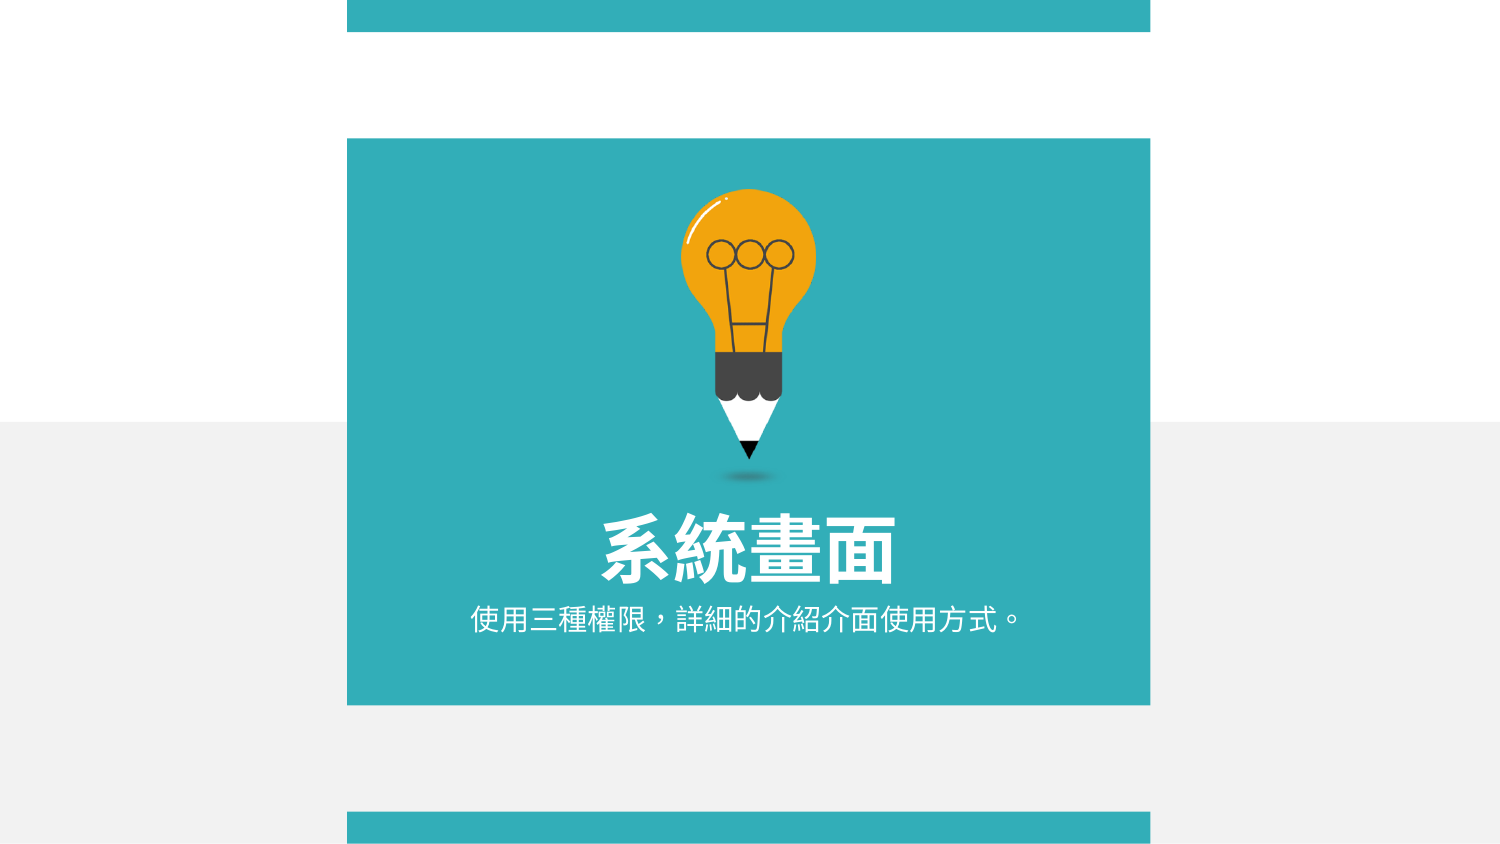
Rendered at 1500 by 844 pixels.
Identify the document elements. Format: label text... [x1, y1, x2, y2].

picture [681, 189, 816, 487]
list 系統畫面 [347, 500, 1151, 594]
list 使用三種權限，詳細的介紹介面使用方式。 [347, 594, 1151, 642]
